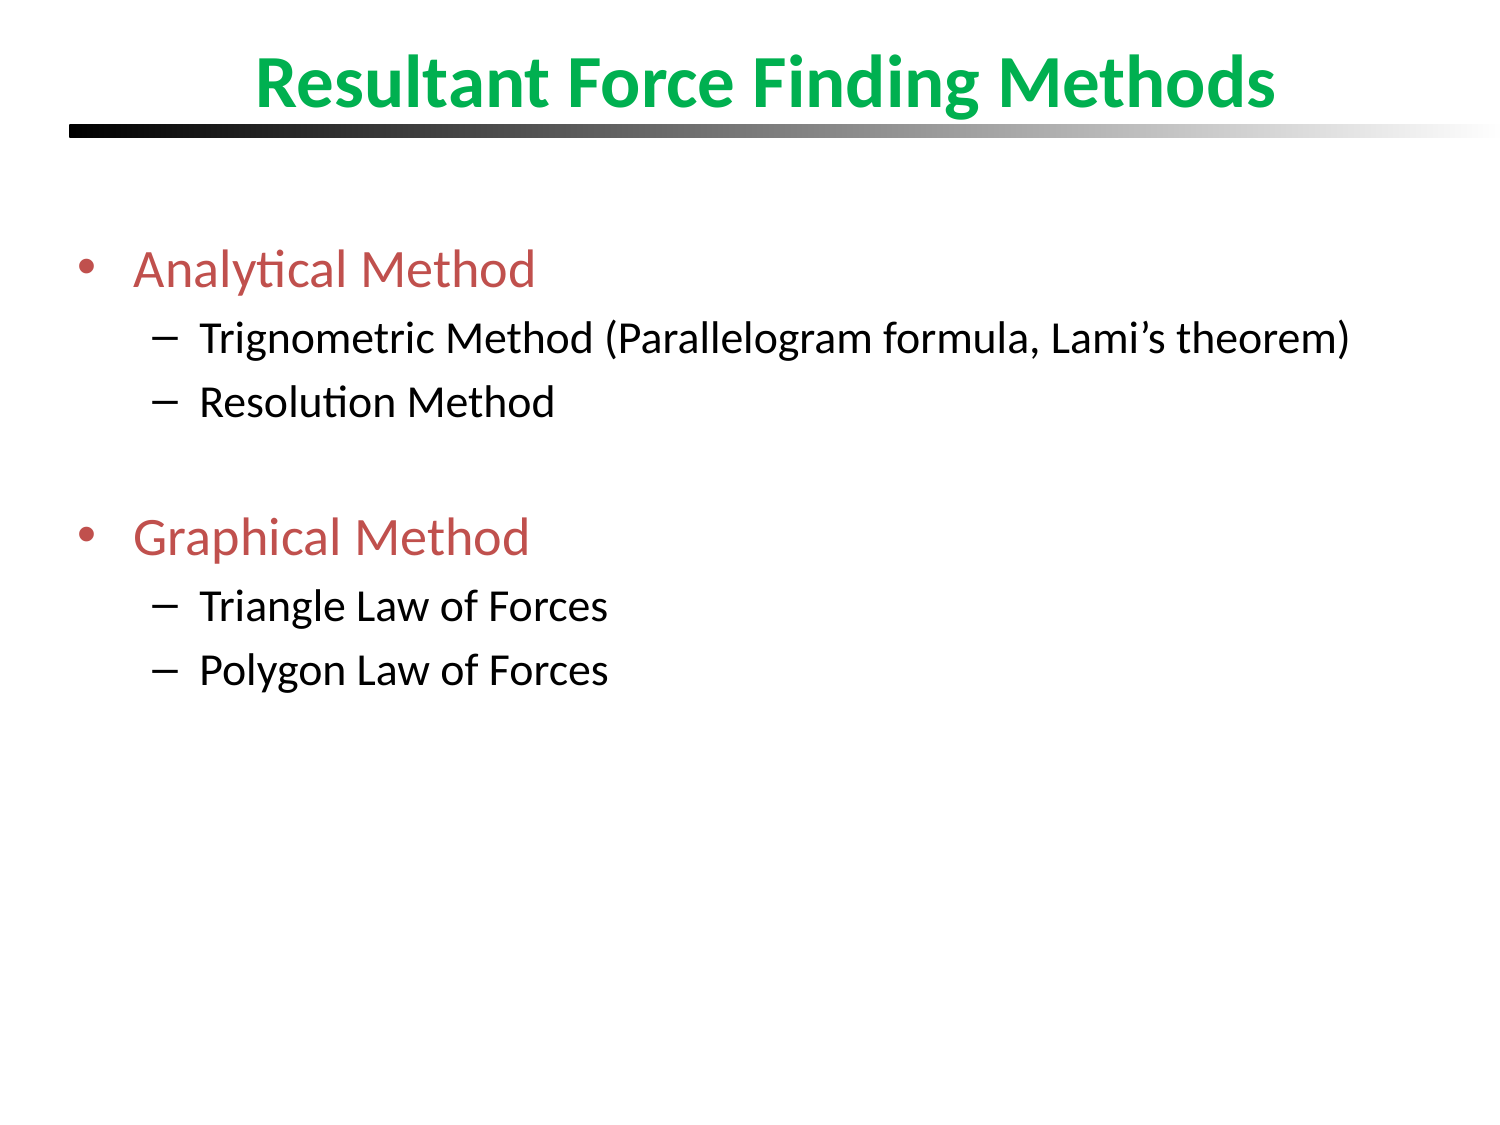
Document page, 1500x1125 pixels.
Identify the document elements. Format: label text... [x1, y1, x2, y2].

text_box Resultant Force Finding Methods [224, 24, 1309, 124]
text_box [69, 124, 1500, 138]
list Analytical Method Trignometric Method (Parallelogram formula, Lami’s theorem) Resolution Method Graphical Method Triangle Law of Forces Polygon Law of Forces [62, 149, 1438, 1000]
